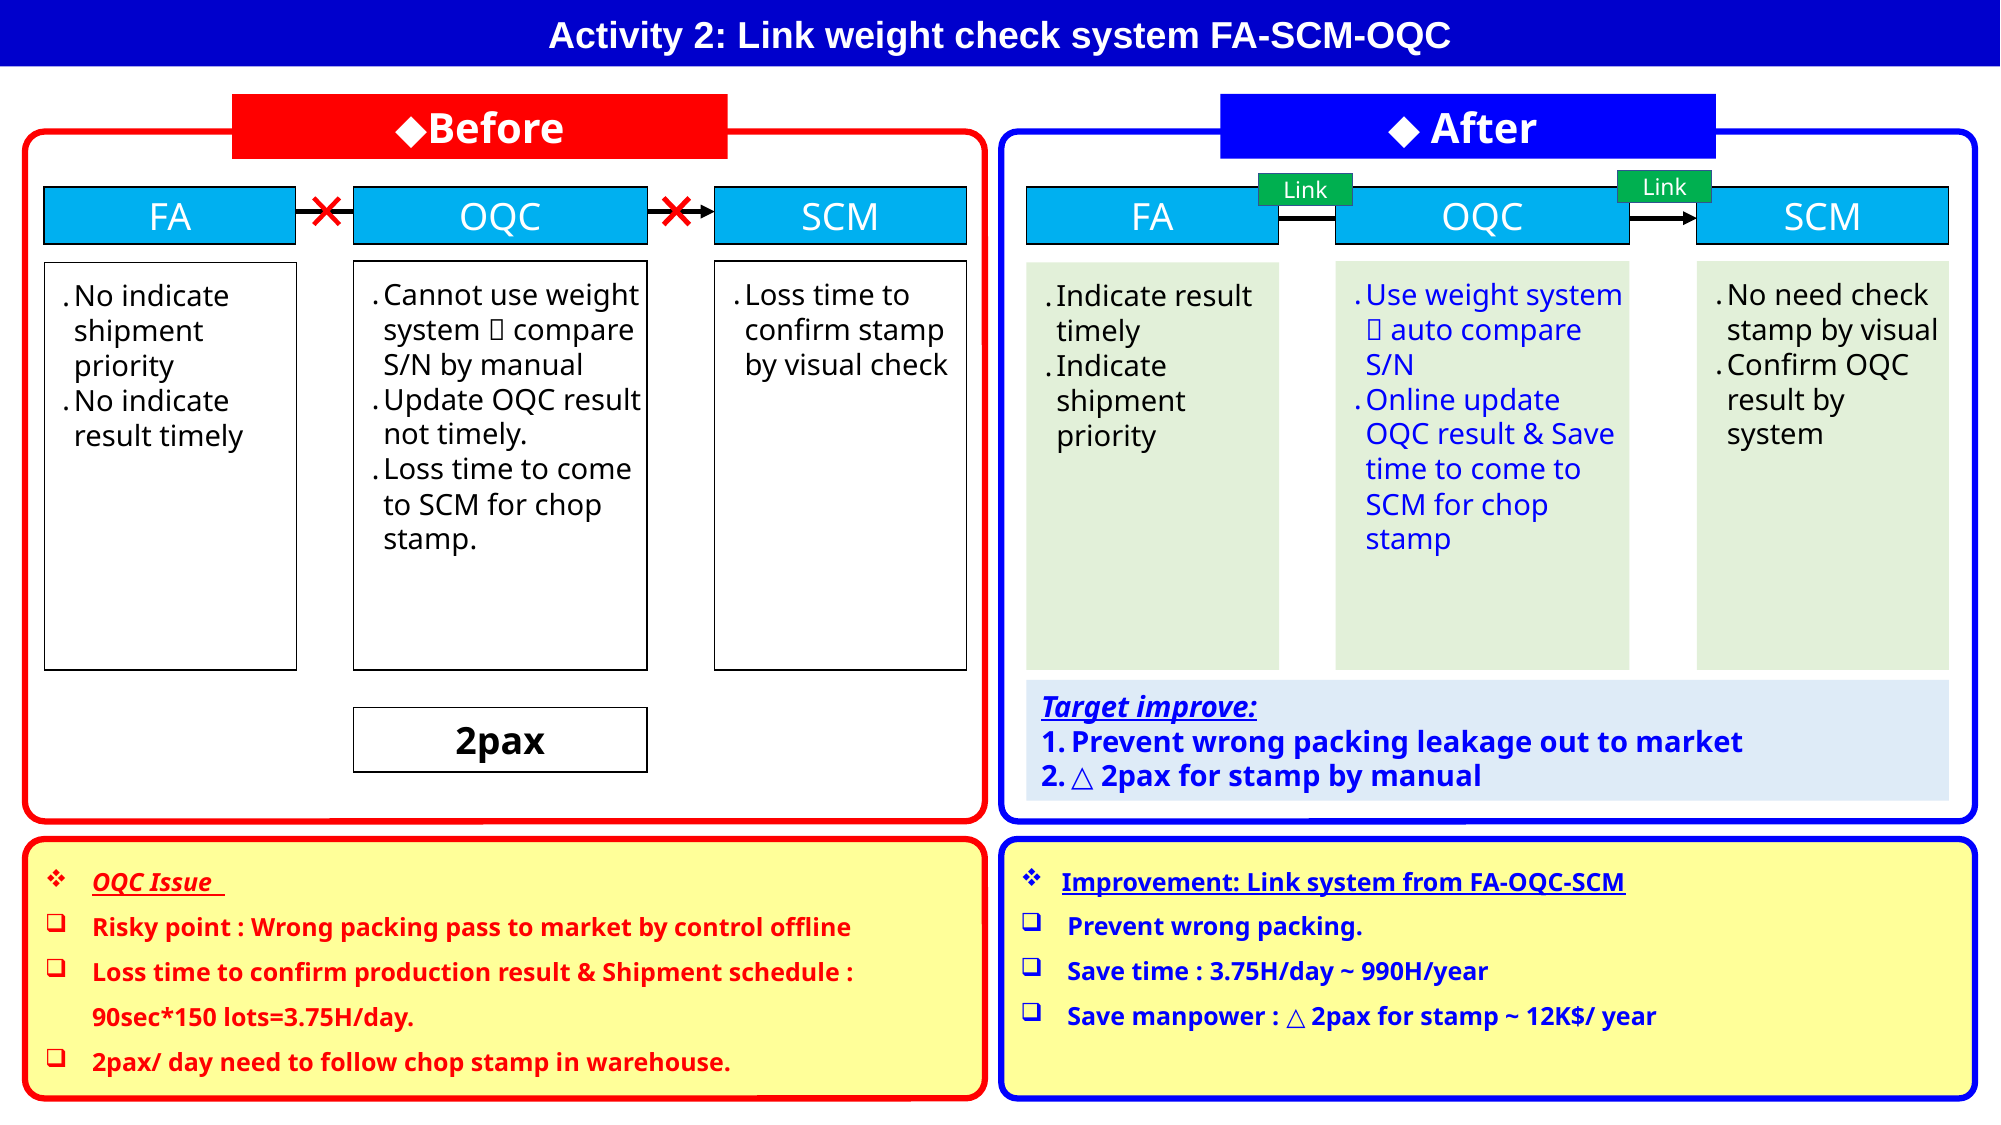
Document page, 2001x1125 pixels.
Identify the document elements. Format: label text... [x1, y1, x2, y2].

text_box Activity 2: Link weight check system FA-SCM-OQC [0, 0, 2000, 67]
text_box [24, 93, 1975, 1099]
